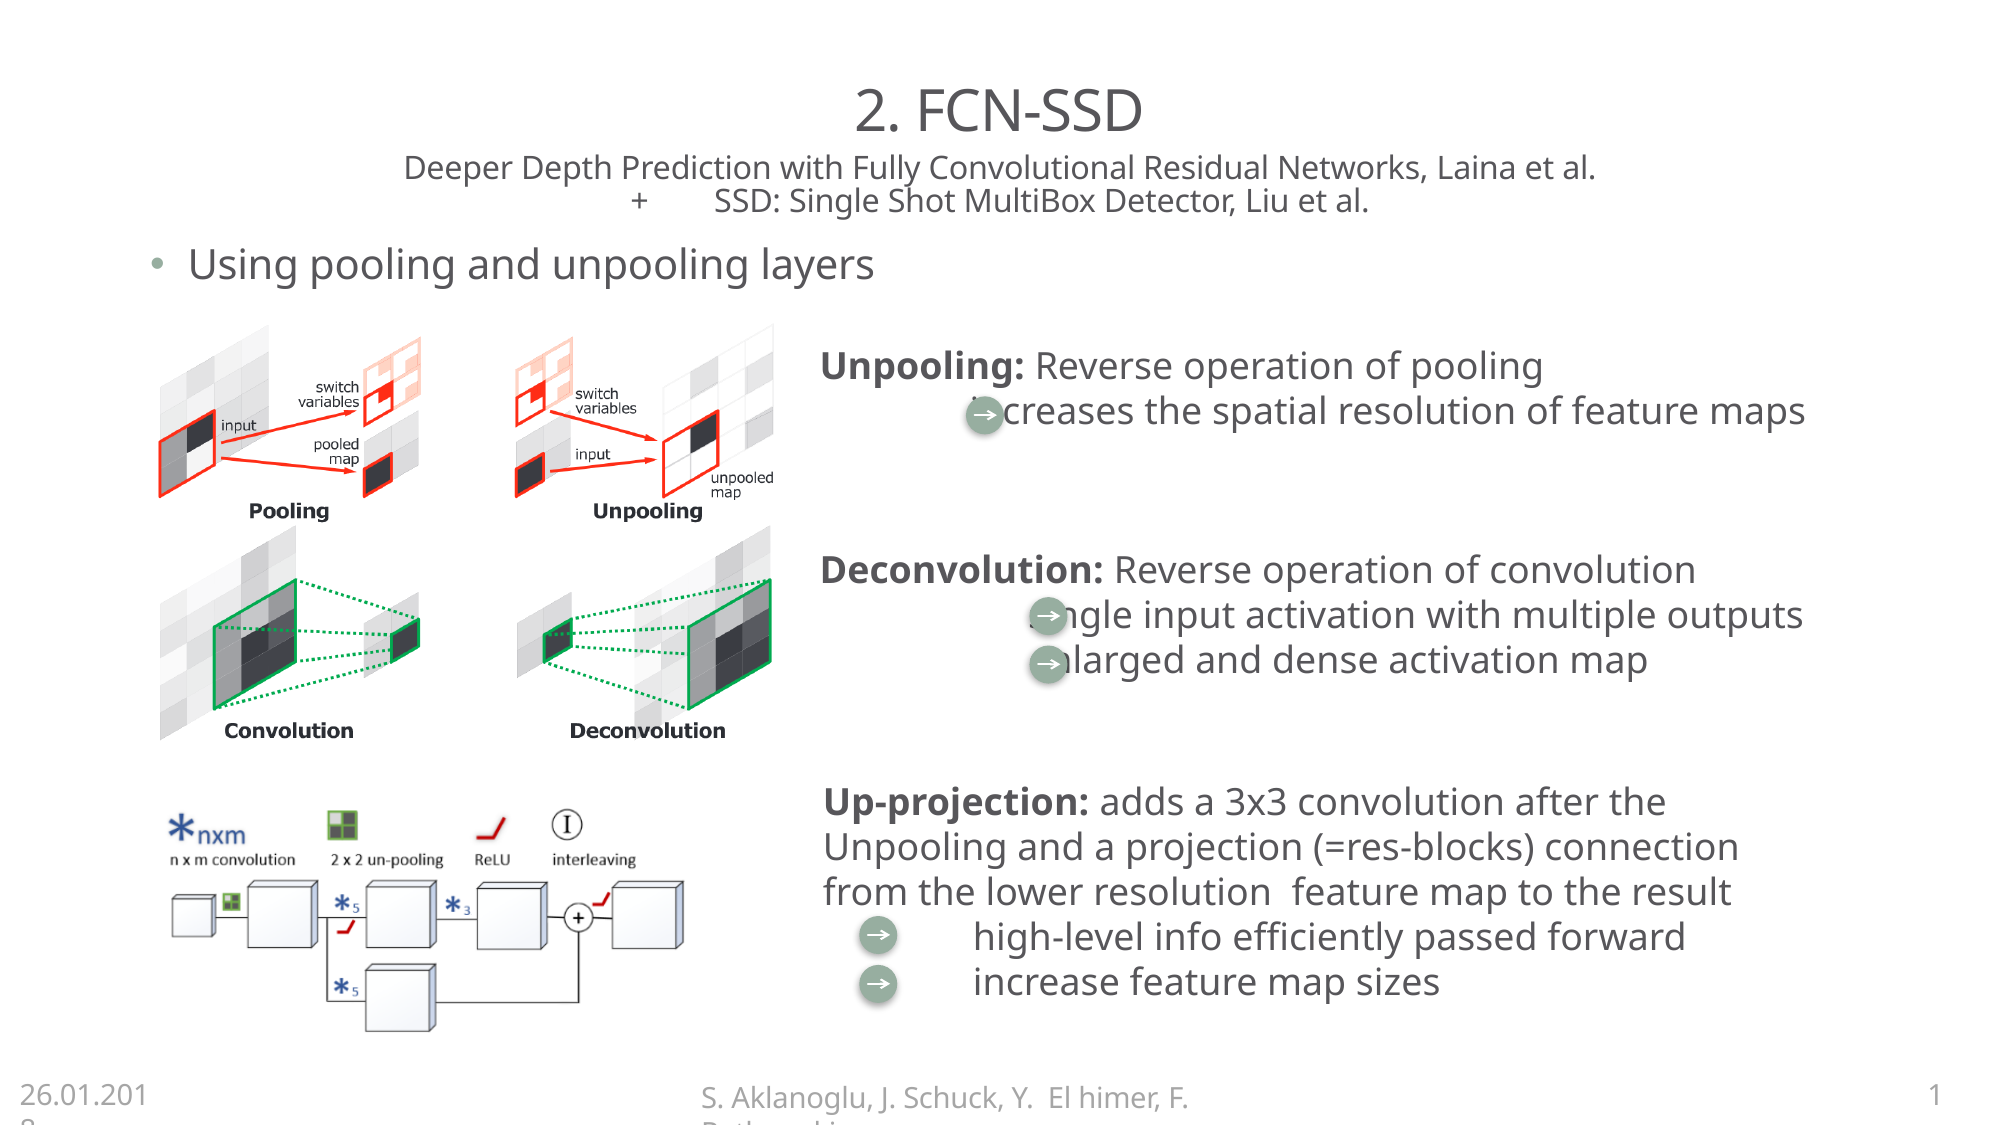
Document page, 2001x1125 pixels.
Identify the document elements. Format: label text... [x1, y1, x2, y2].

list Deeper Depth Prediction with Fully Convolutional Residual Networks, Laina et al. + SSD: Single Shot MultiBox Detector, Liu et al. [150, 153, 1850, 220]
text_box Up-projection: adds a 3x3 convolution after the Unpooling and a projection (=res-blocks) connection from the lower resolution feature map to the result high-level info efficiently passed forward increase feature map sizes [808, 876, 1848, 1056]
picture [163, 804, 699, 1034]
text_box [1029, 596, 1068, 636]
list Using pooling and unpooling layers [150, 238, 808, 998]
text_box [858, 964, 898, 1004]
title 2. FCN-SSD [150, 45, 1850, 153]
list S. Aklanoglu, J. Schuck, Y. El himer, F. Retkowski [700, 1079, 1299, 1121]
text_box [858, 915, 898, 955]
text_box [965, 396, 1005, 435]
picture [149, 320, 781, 742]
list 26.01.2018 [19, 1076, 162, 1118]
list 1 [1927, 1076, 1969, 1112]
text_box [804, 154, 2000, 865]
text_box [1029, 645, 1068, 684]
